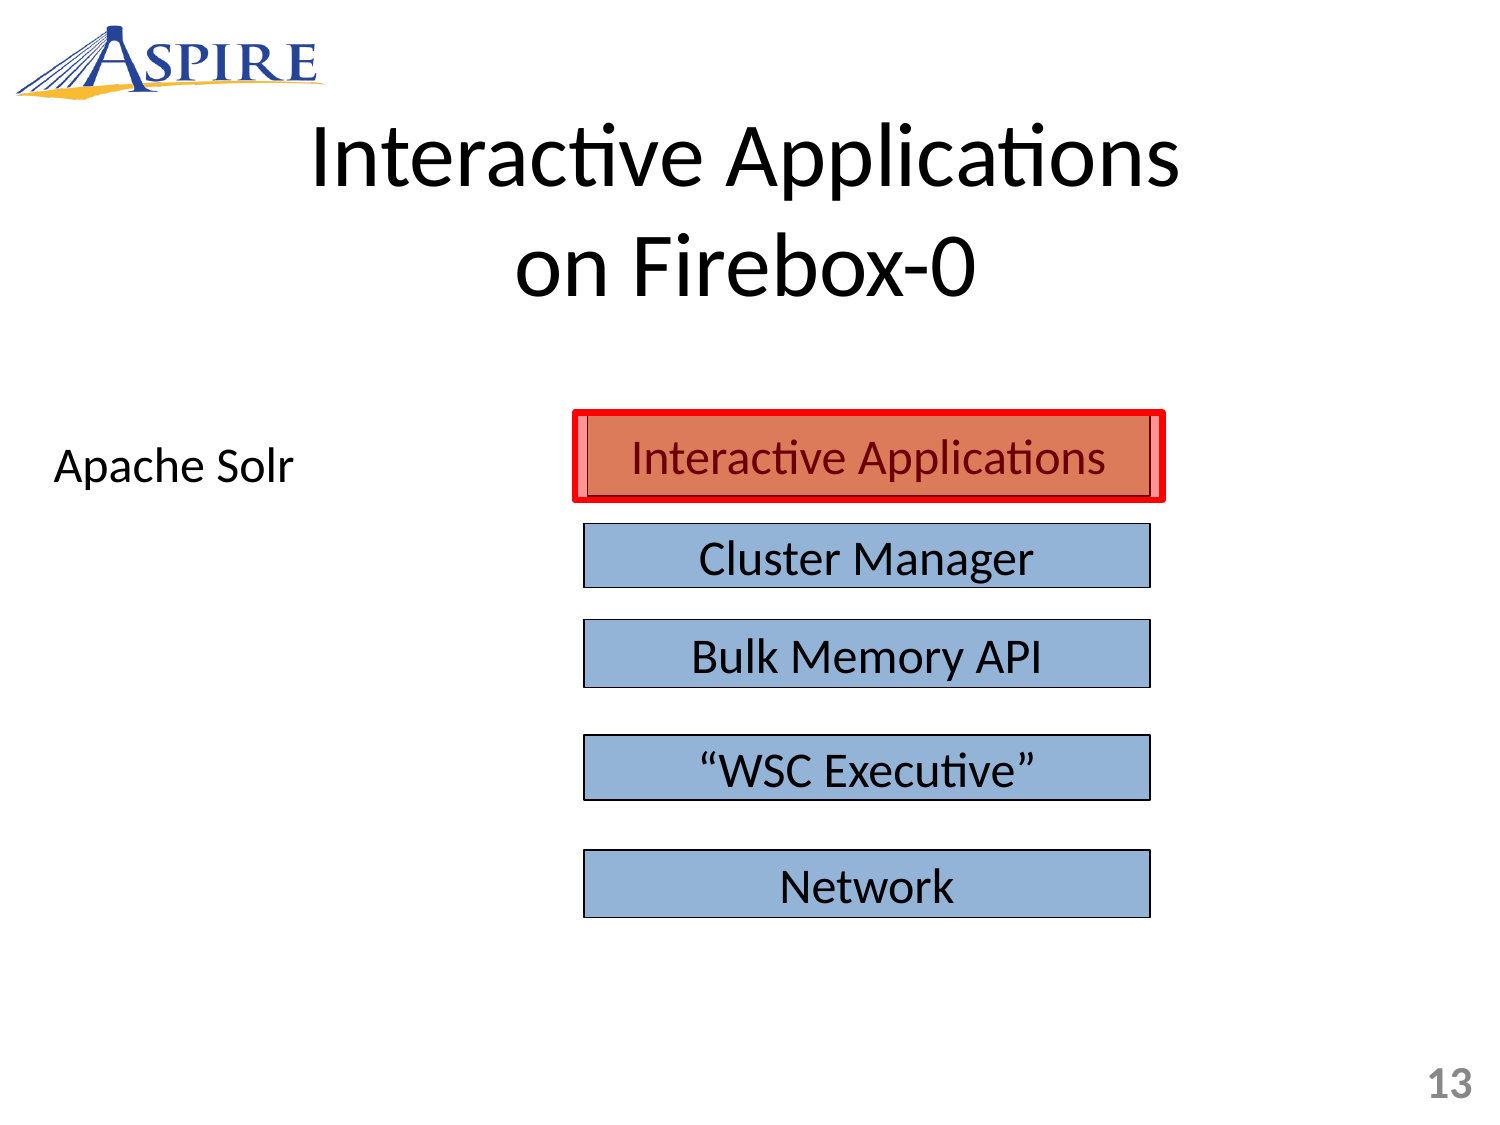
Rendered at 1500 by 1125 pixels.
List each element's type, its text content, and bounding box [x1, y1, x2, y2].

text_box [574, 412, 1163, 500]
text_box Apache Solr [38, 424, 310, 500]
text_box Interactive Applications on Firebox-0 [29, 87, 1463, 213]
text_box “WSC Executive” [583, 734, 1150, 800]
picture [1, 12, 338, 113]
slide_number 13 [1137, 1050, 1488, 1110]
text_box Bulk Memory API [583, 619, 1150, 688]
text_box Cluster Manager [583, 523, 1150, 588]
text_box Network [583, 849, 1150, 918]
